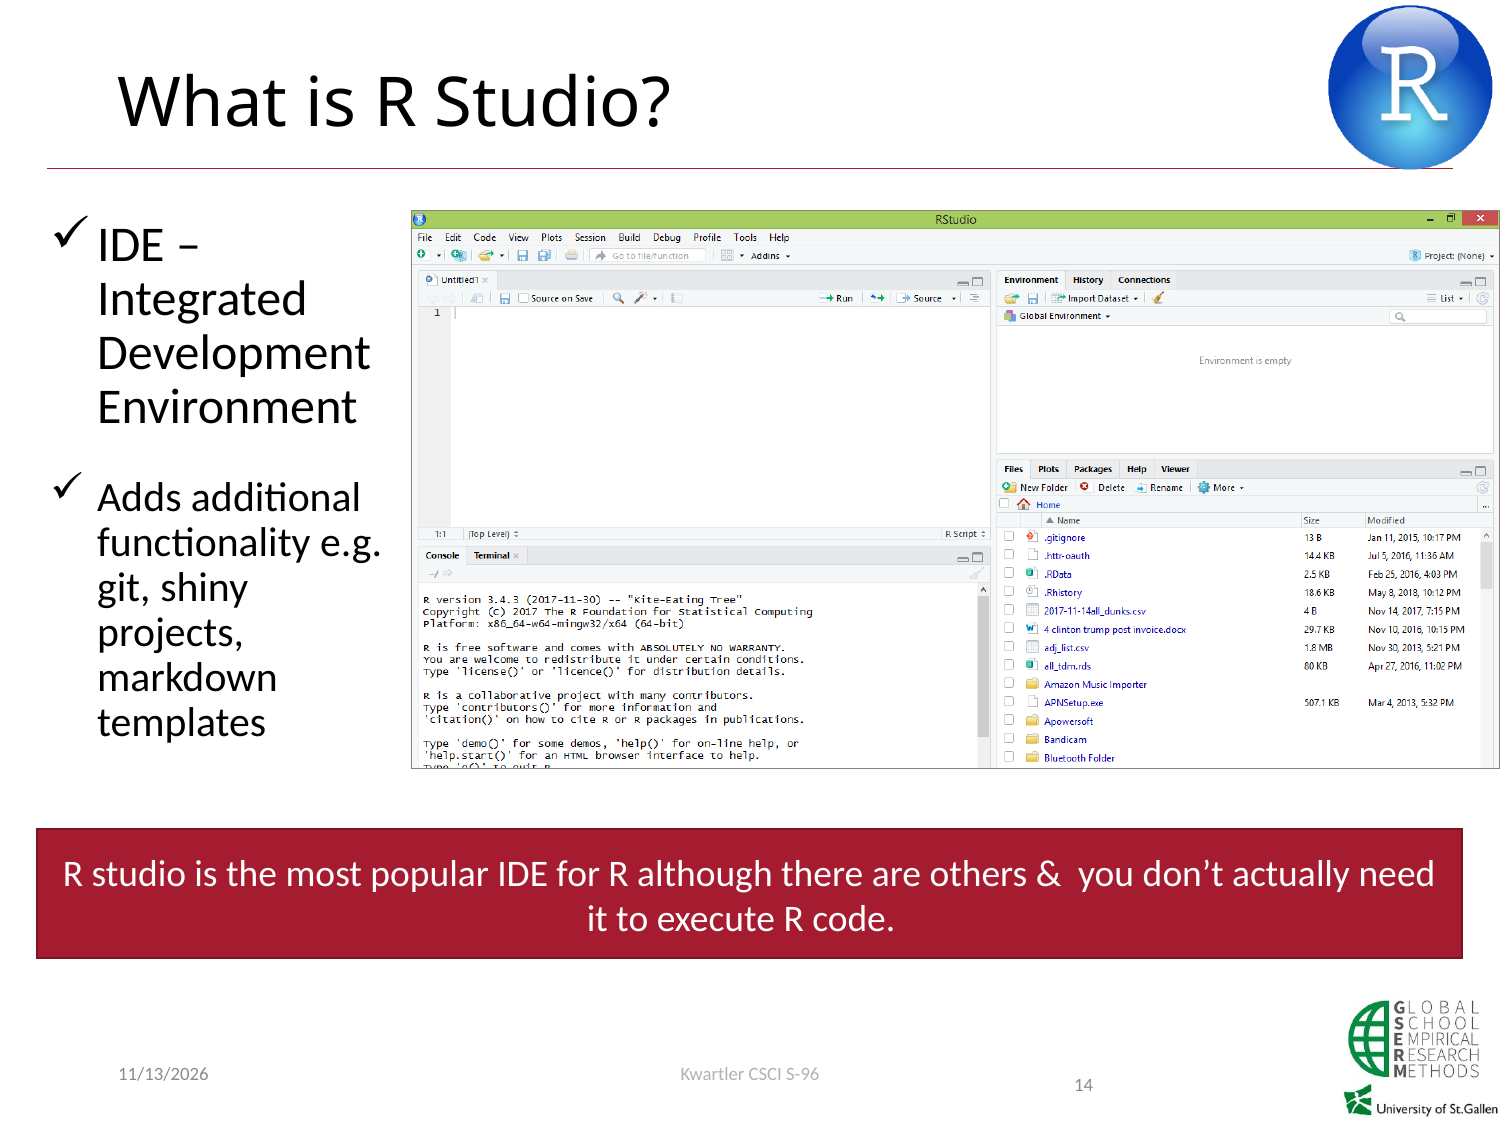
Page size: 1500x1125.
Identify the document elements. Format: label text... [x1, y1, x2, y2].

picture [1342, 992, 1500, 1125]
list IDE – Integrated Development Environment Adds additional functionality e.g. git, shiny projects, markdown templates [35, 210, 406, 758]
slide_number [103, 1042, 441, 1103]
footer Kwartler CSCI S-96 [496, 1042, 1004, 1103]
picture [411, 210, 1500, 769]
title What is R Studio? [103, 59, 1327, 157]
text_box R studio is the most popular IDE for R although there are others & you don’t actually need it to execute R code. [36, 828, 1463, 959]
slide_number 14 [1059, 1042, 1200, 1103]
picture [1327, 4, 1493, 170]
